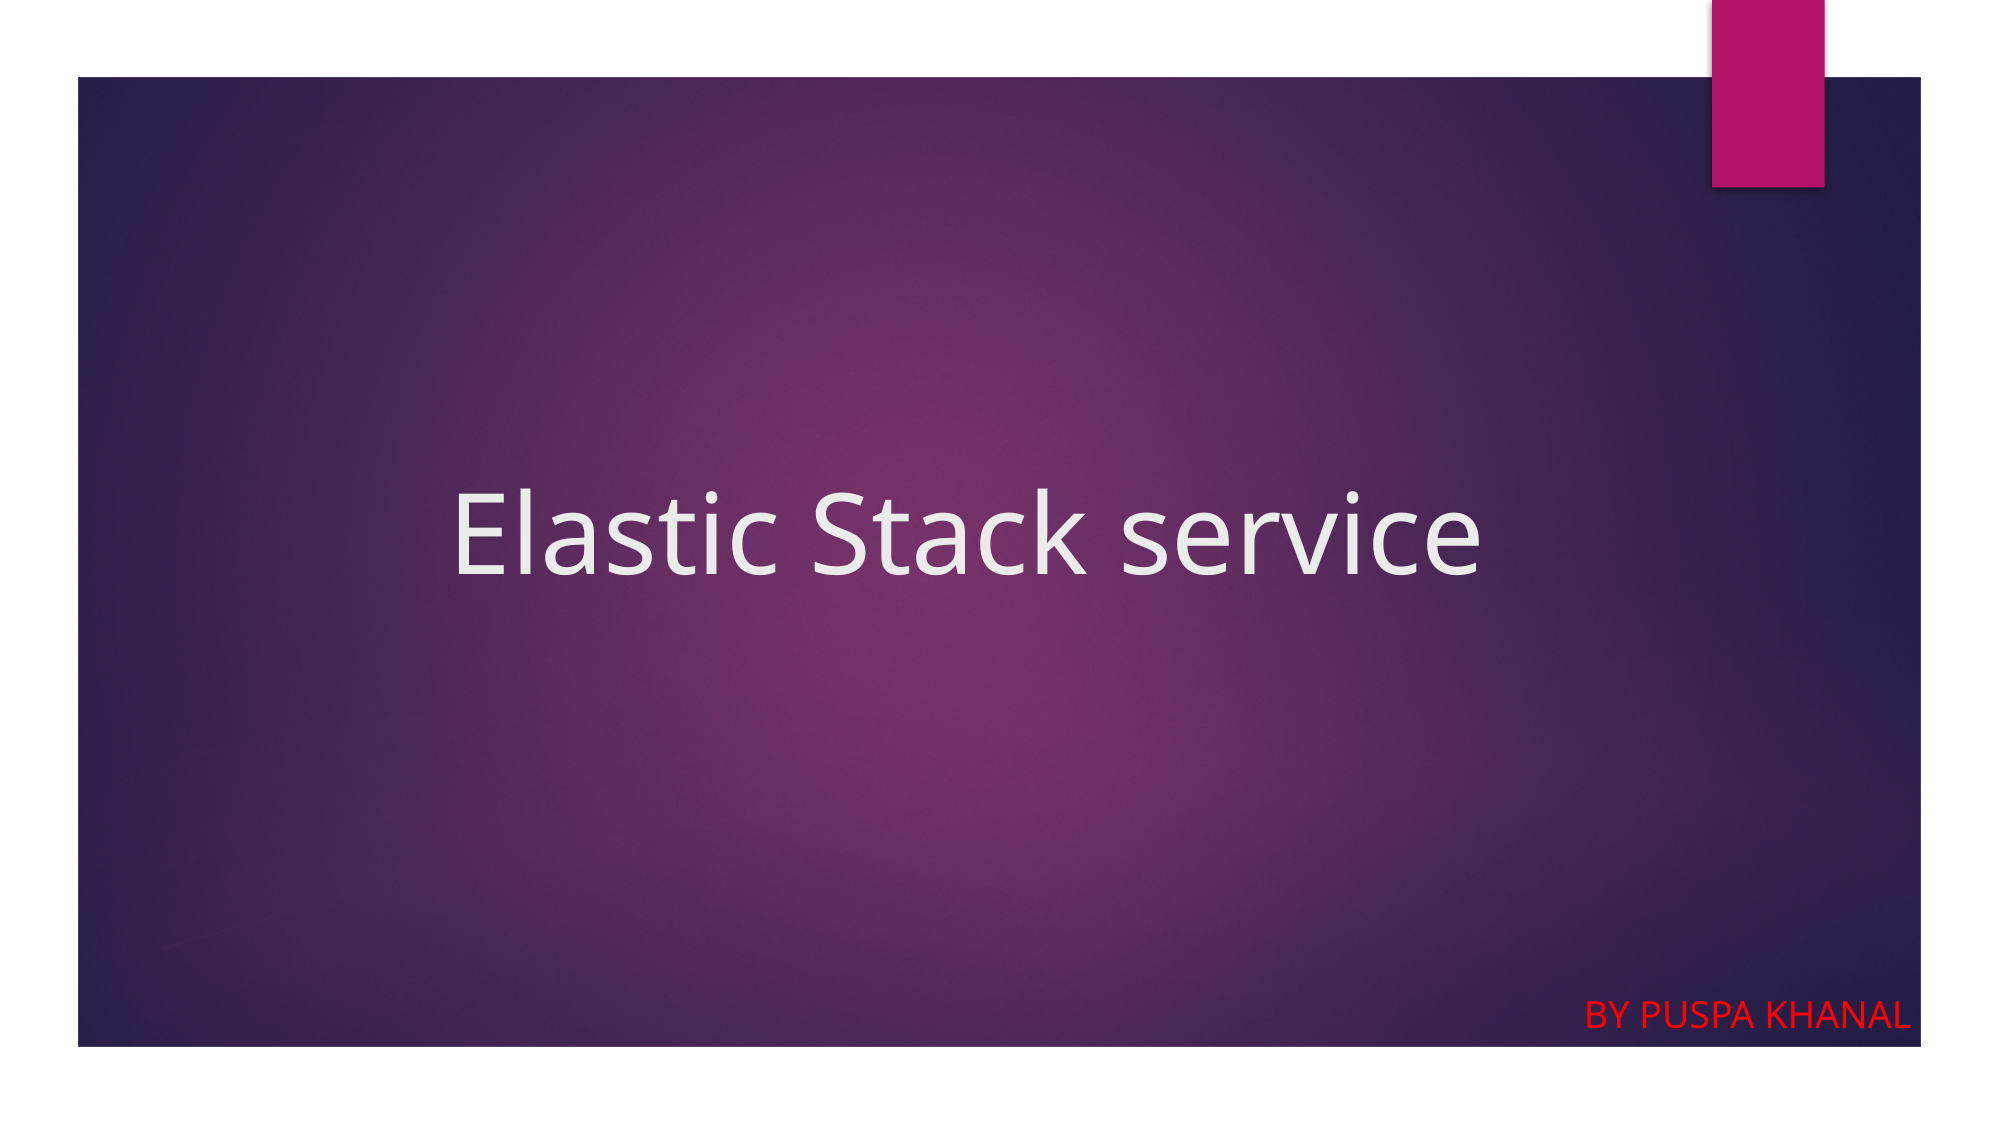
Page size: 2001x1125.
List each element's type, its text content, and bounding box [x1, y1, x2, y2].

subtitle By Puspa Khanal [479, 983, 1927, 1125]
title Elastic Stack service [243, 165, 1692, 605]
